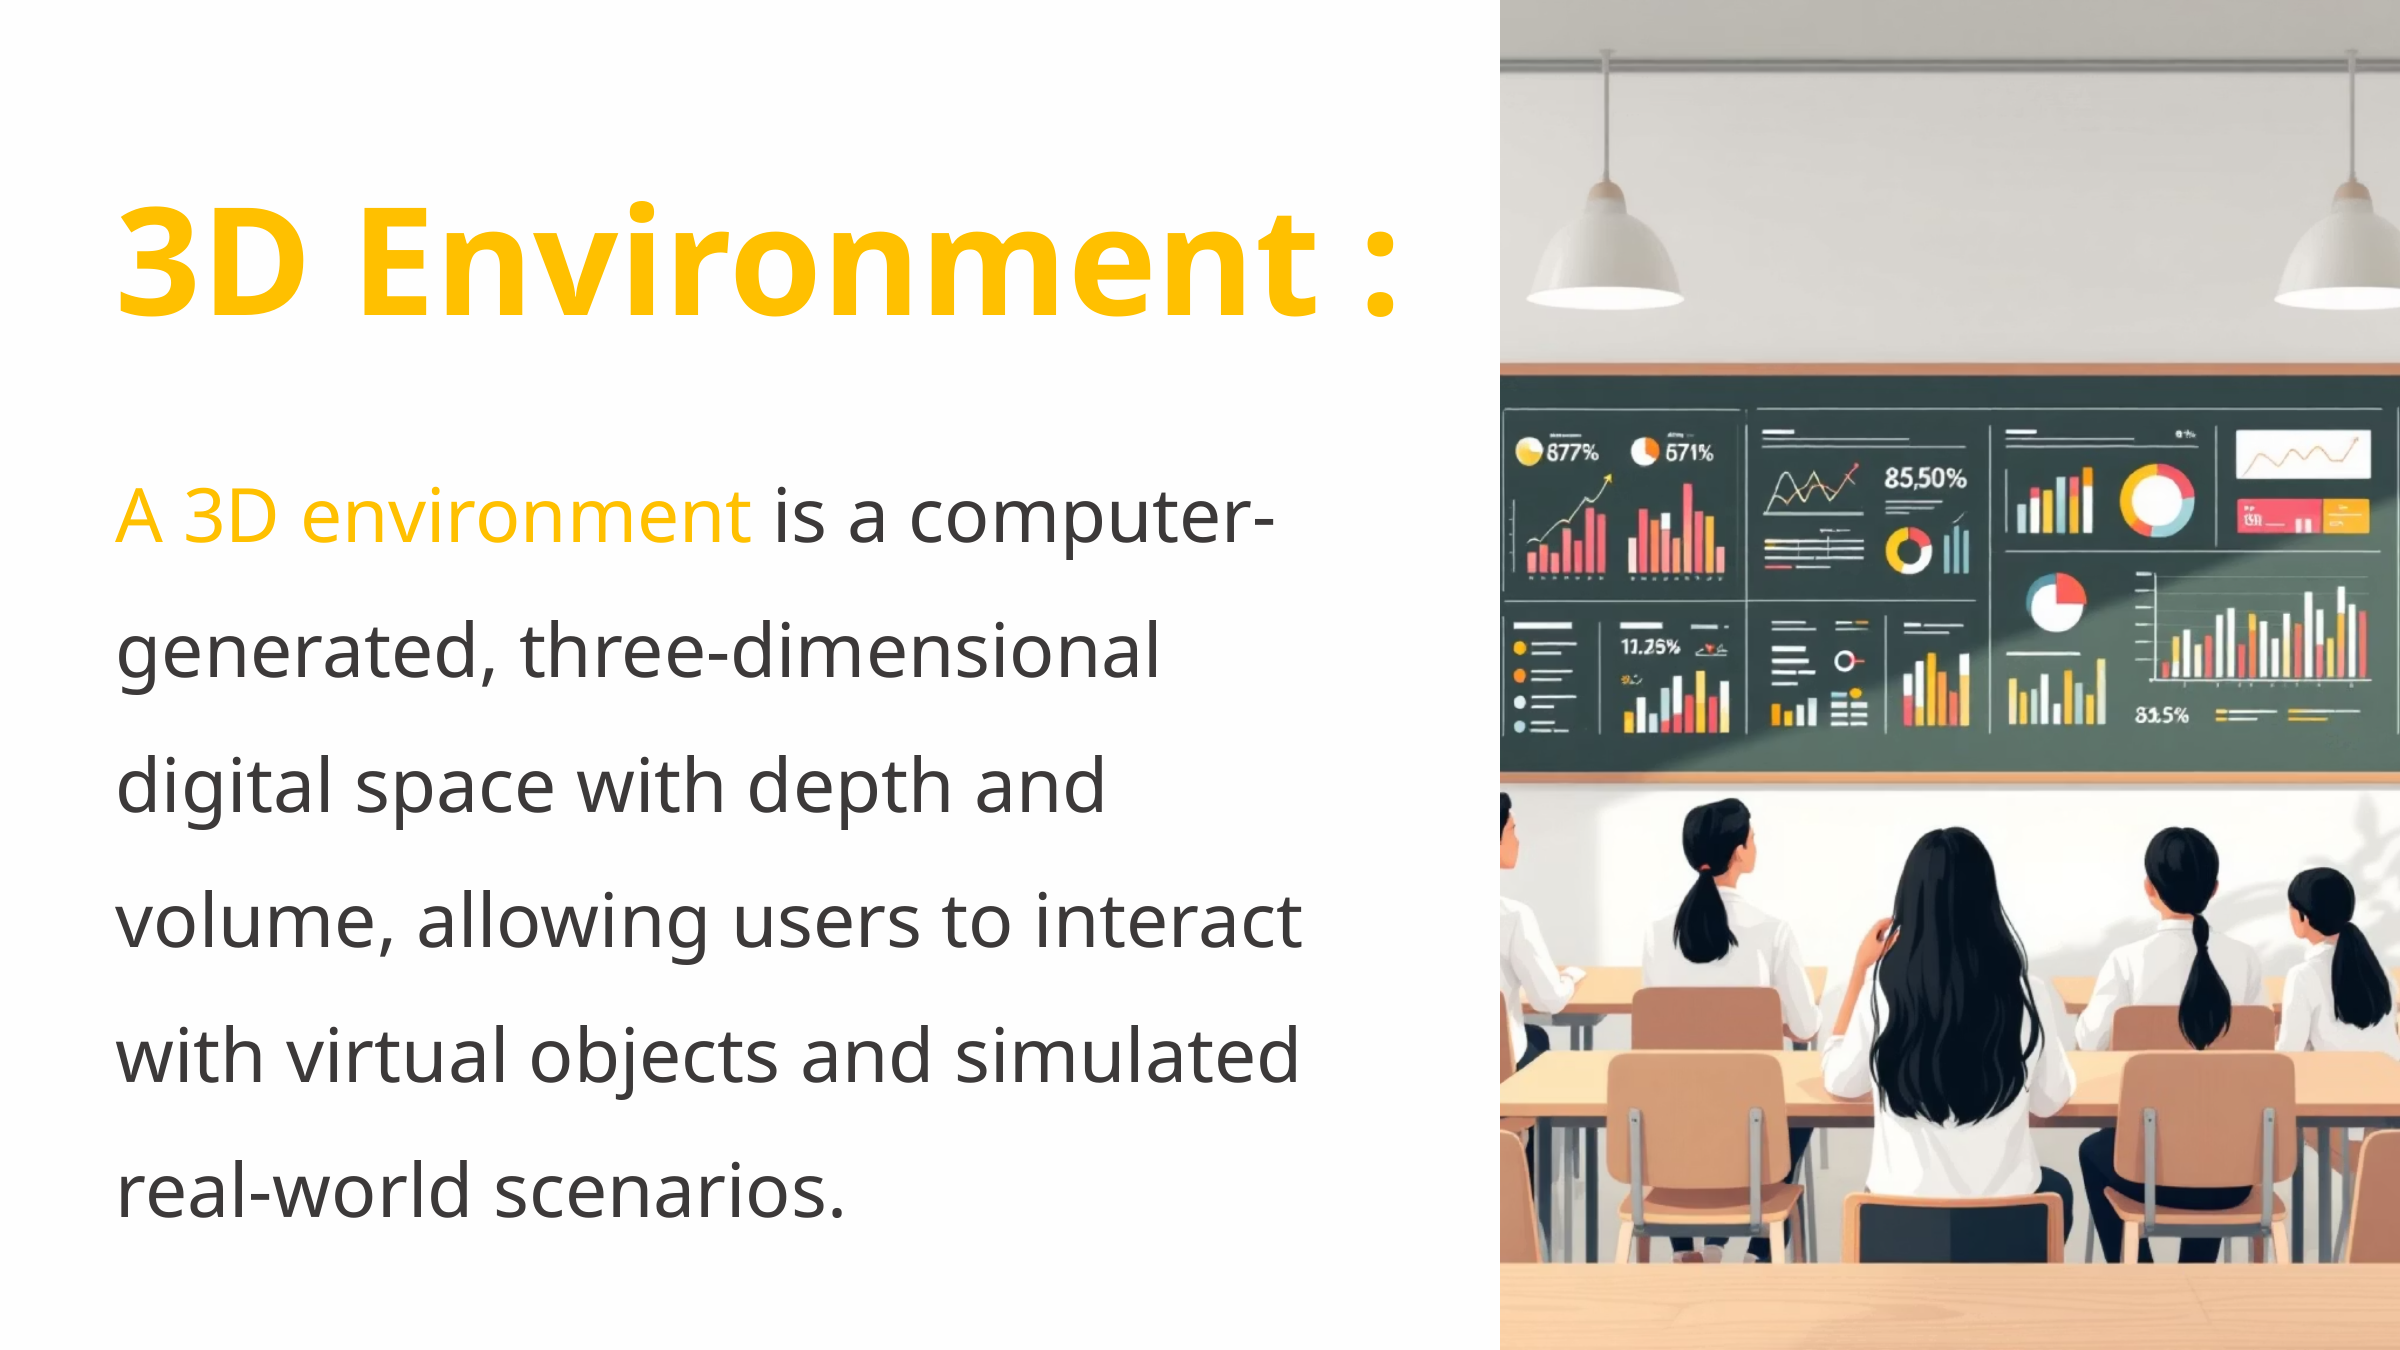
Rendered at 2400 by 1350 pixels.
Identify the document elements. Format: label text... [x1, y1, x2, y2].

text_box 3D Environment : [115, 229, 1499, 397]
text_box A 3D environment is a computer-generated, three-dimensional digital space with depth and volume, allowing users to interact with virtual objects and simulated real-world scenarios. [115, 422, 1398, 1243]
picture [1499, 0, 2400, 1350]
